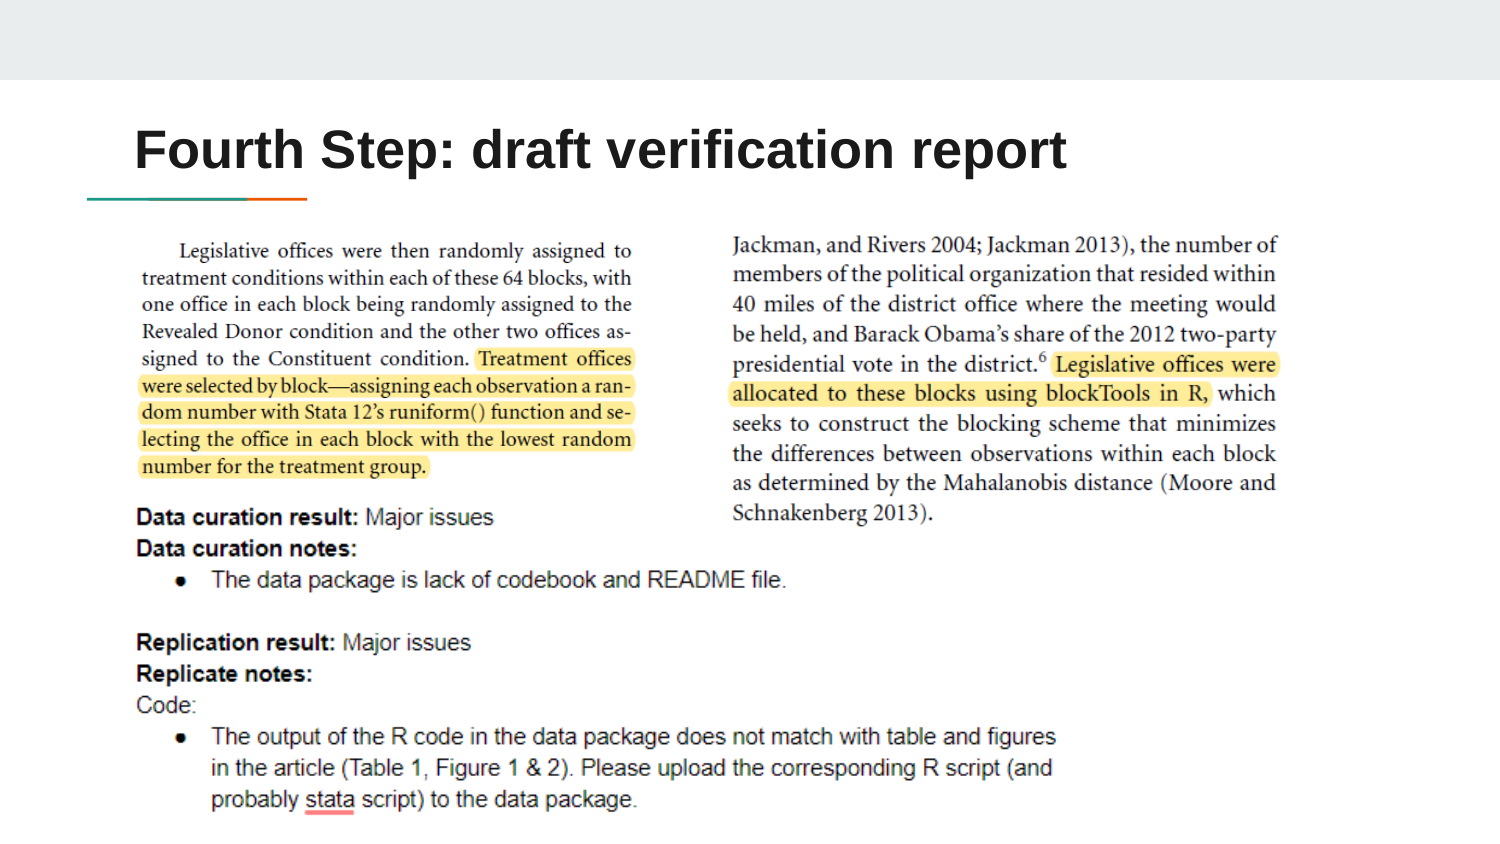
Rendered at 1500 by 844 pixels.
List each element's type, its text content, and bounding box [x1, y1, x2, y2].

picture [135, 238, 640, 484]
picture [119, 227, 1283, 823]
title Fourth Step: draft verification report [119, 99, 1381, 187]
